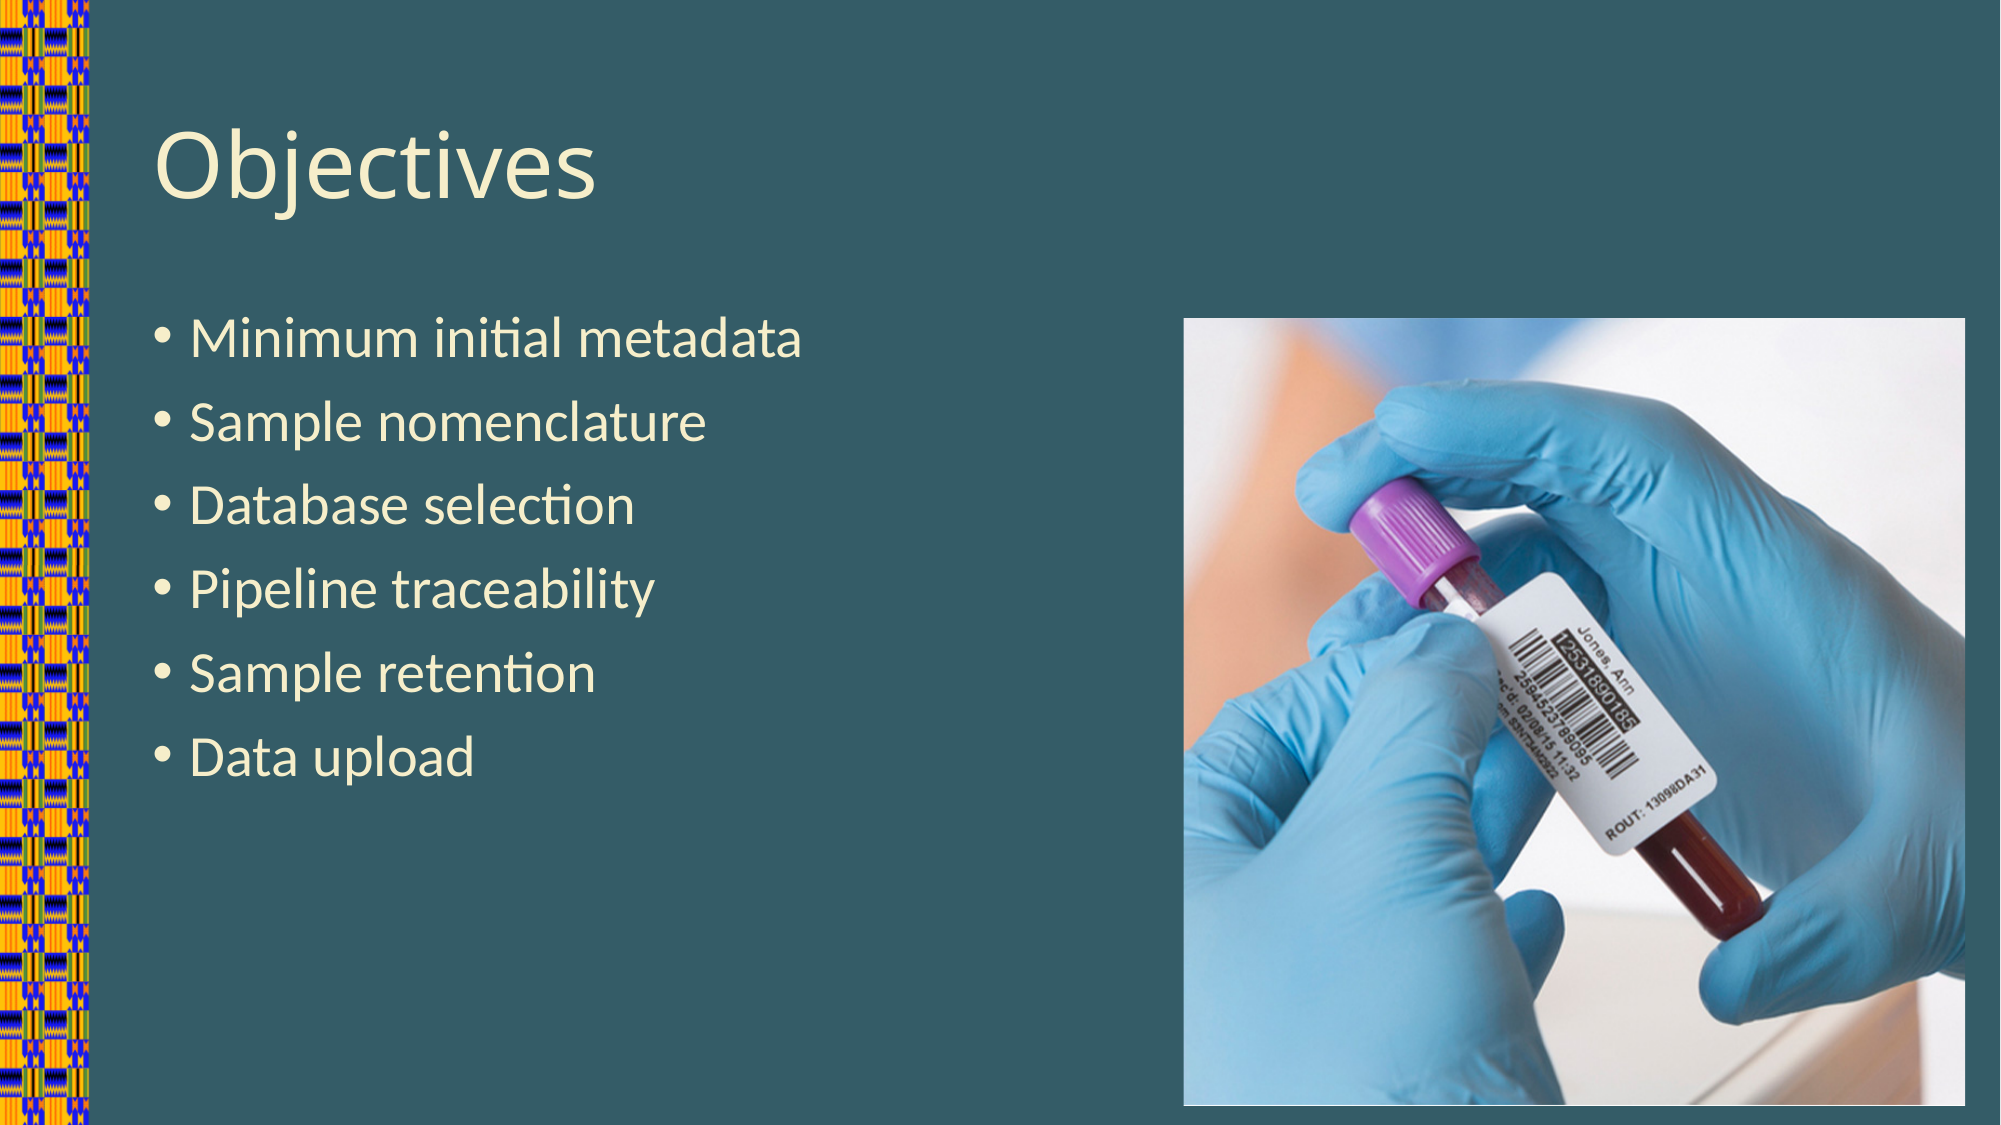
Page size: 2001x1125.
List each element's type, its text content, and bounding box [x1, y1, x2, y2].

title Objectives [137, 59, 1863, 278]
picture [0, 0, 2001, 1125]
list Minimum initial metadata Sample nomenclature Database selection Pipeline traceability Sample retention Data upload [137, 299, 1863, 1014]
